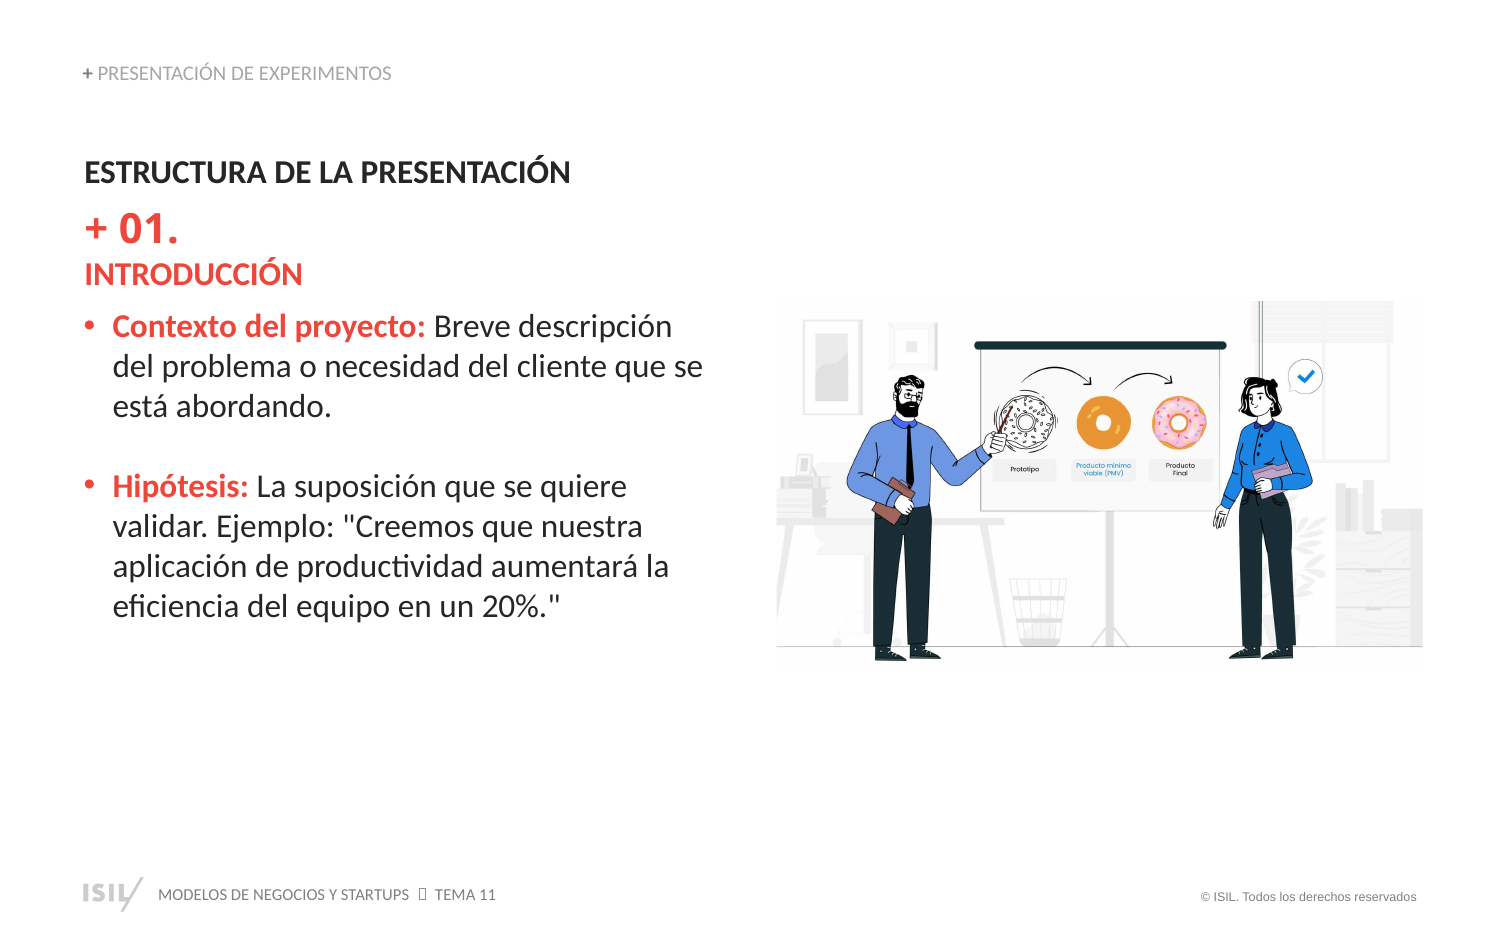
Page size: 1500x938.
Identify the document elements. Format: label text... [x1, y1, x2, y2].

text_box ESTRUCTURA DE LA PRESENTACIÓN + 01. INTRODUCCIÓN Contexto del proyecto: Breve descripción del problema o necesidad del cliente que se está abordando. Hipótesis: La suposición que se quiere validar. Ejemplo: "Creemos que nuestra aplicación de productividad aumentará la eficiencia del equipo en un 20%." [82, 149, 721, 625]
text_box + PRESENTACIÓN DE EXPERIMENTOS [82, 61, 721, 85]
picture [776, 300, 1423, 669]
